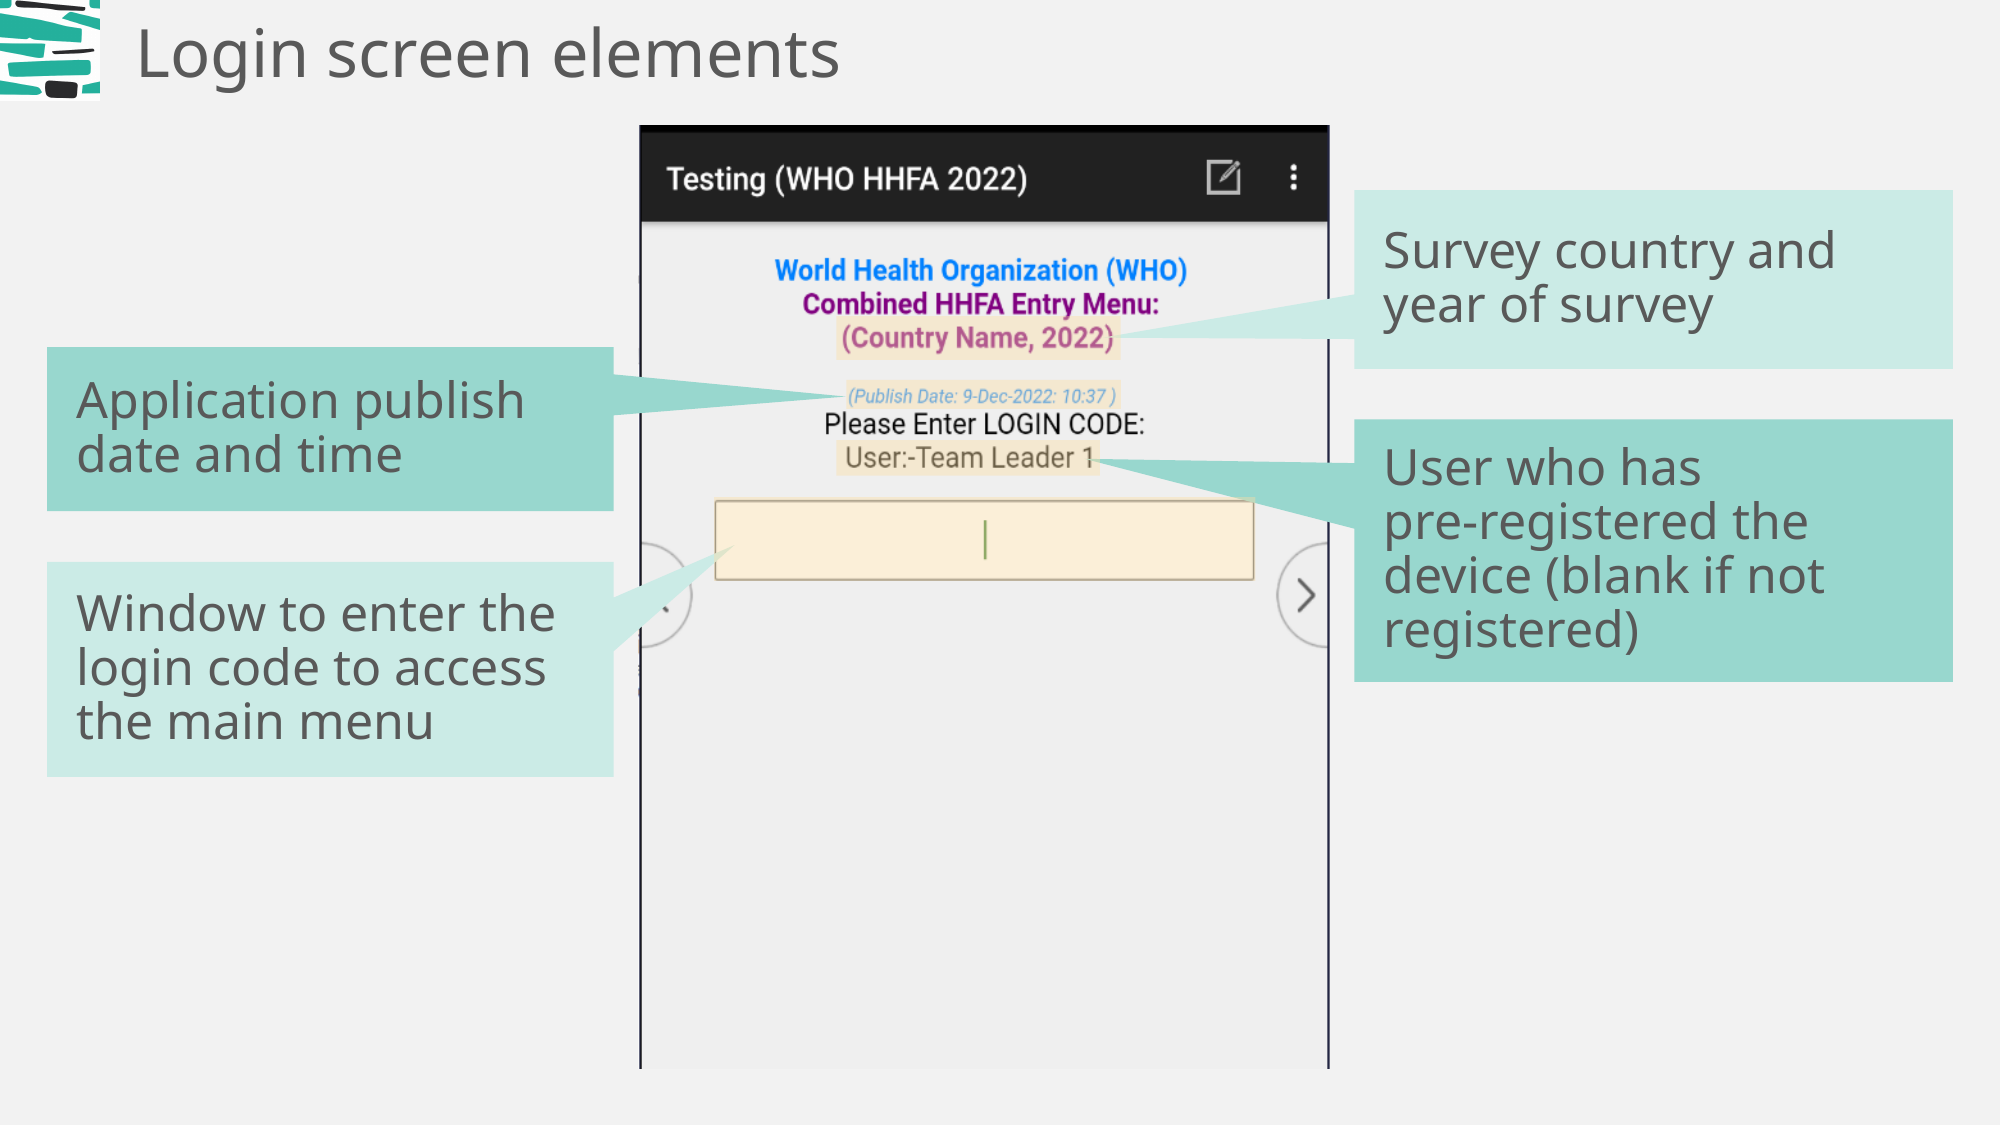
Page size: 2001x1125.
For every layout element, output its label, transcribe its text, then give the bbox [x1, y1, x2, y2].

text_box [0, 0, 1965, 101]
text_box User who has pre-registered the device (blank if not registered) [1330, 419, 1953, 682]
text_box Survey country and year of survey [1330, 190, 1953, 369]
picture [638, 125, 1330, 1069]
text_box Application publish date and time [47, 347, 638, 512]
text_box Window to enter the login code to access the main menu [47, 561, 638, 777]
